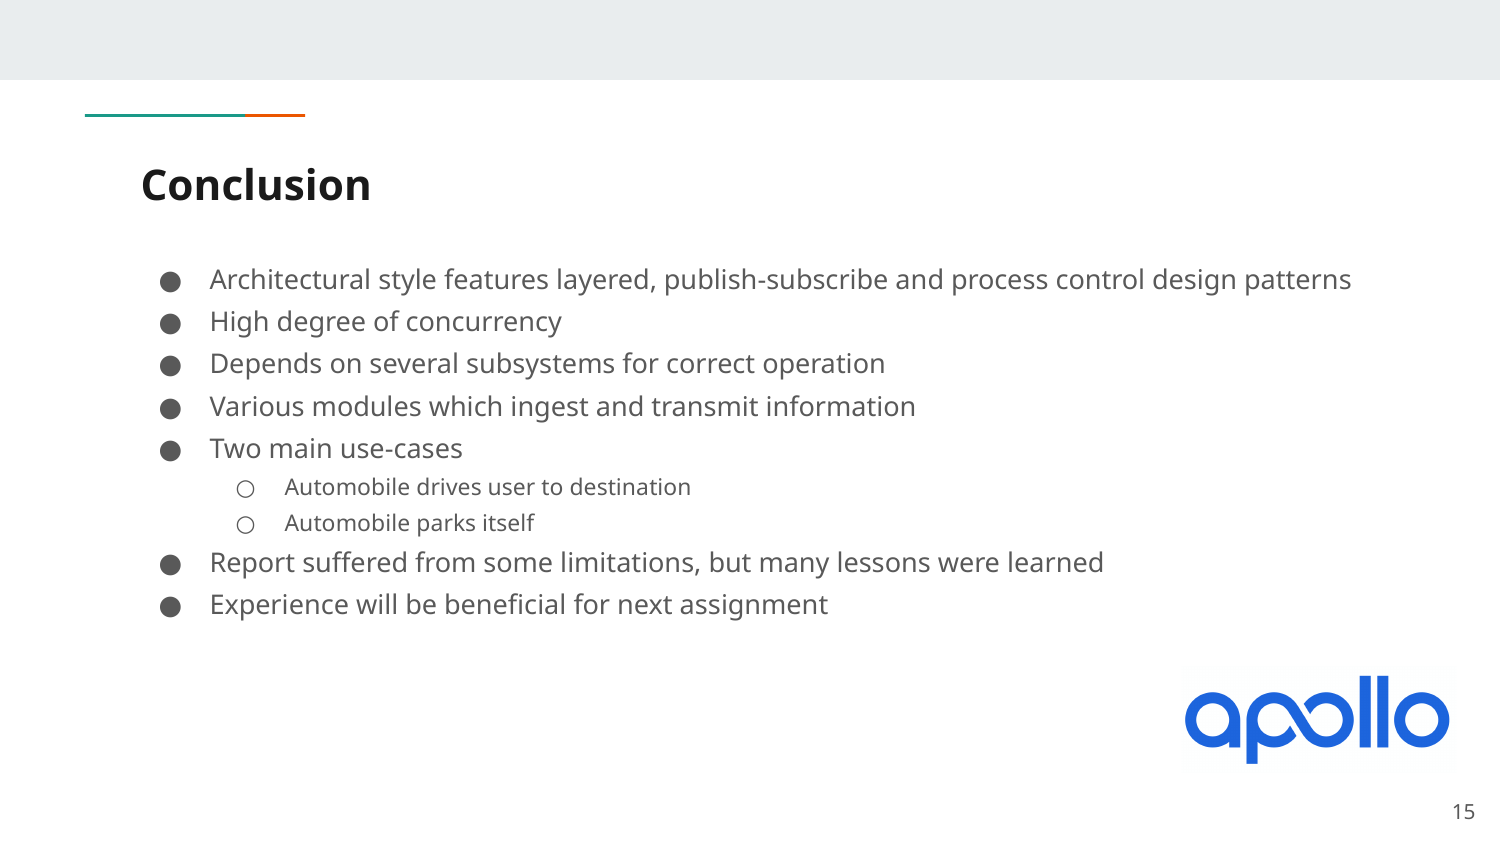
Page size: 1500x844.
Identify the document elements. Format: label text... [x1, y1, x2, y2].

title Conclusion [125, 140, 1387, 229]
slide_number ‹#› [1400, 779, 1491, 844]
picture [1181, 666, 1457, 773]
list Architectural style features layered, publish-subscribe and process control design patterns High degree of concurrency Depends on several subsystems for correct operation Various modules which ingest and transmit information Two main use-cases Automobile drives user to destination Automobile parks itself Report suffered from some limitations, but many lessons were learned Experience will be beneficial for next assignment [119, 240, 1381, 712]
